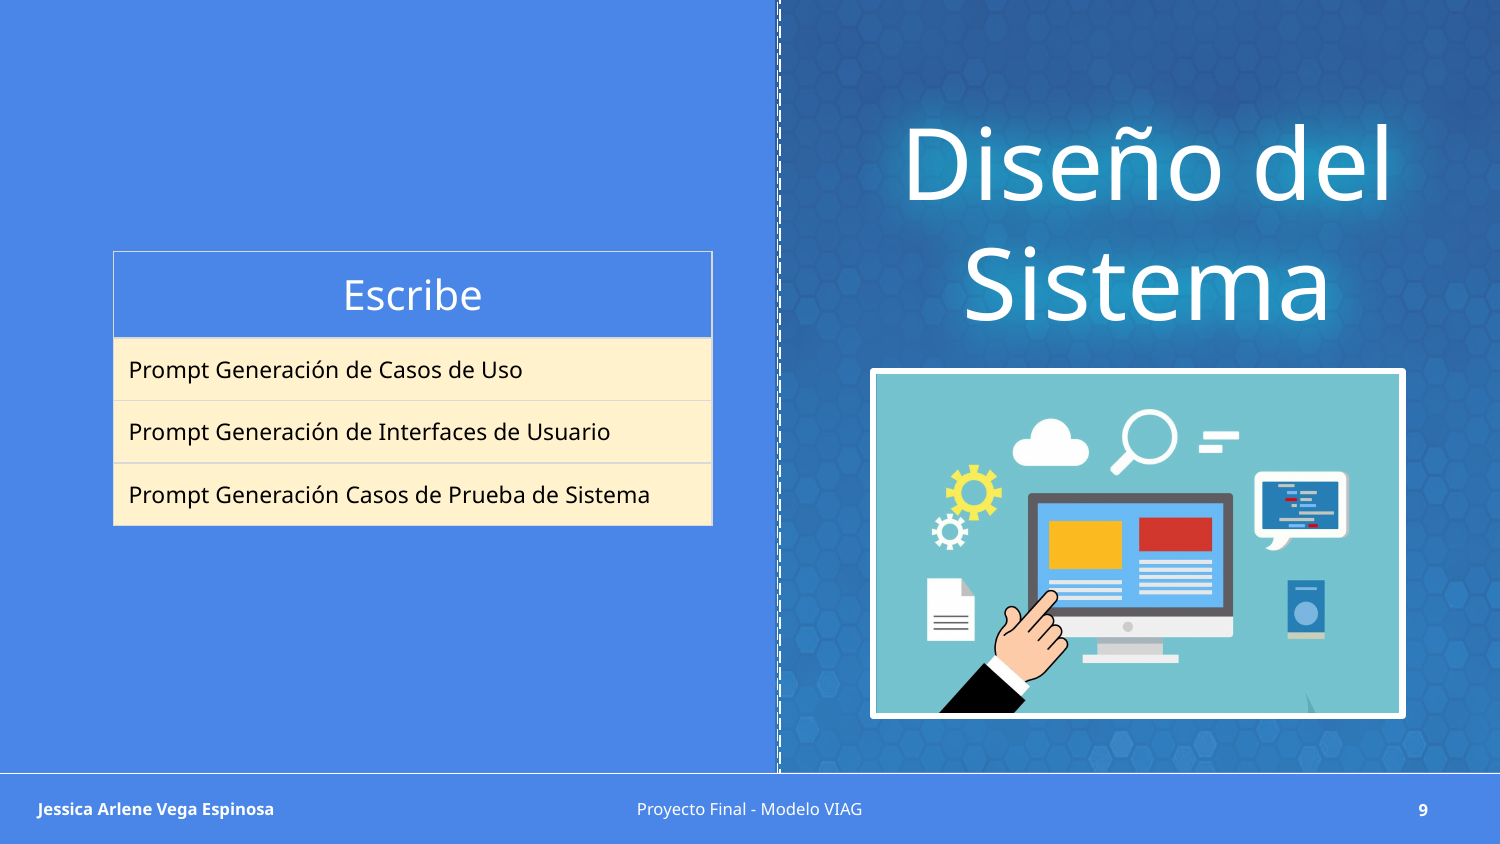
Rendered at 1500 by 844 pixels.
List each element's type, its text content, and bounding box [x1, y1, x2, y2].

table_cell Prompt Generación de Interfaces de Usuario [114, 401, 711, 462]
subtitle Proyecto Final - Modelo VIAG [544, 773, 956, 844]
subtitle Jessica Arlene Vega Espinosa [22, 773, 434, 844]
table_cell Prompt Generación de Casos de Uso [114, 339, 711, 400]
table_cell Prompt Generación Casos de Prueba de Sistema [114, 464, 711, 525]
picture [775, 0, 1500, 772]
table_header Escribe [114, 252, 711, 337]
slide_number ‹#› [1403, 779, 1494, 844]
